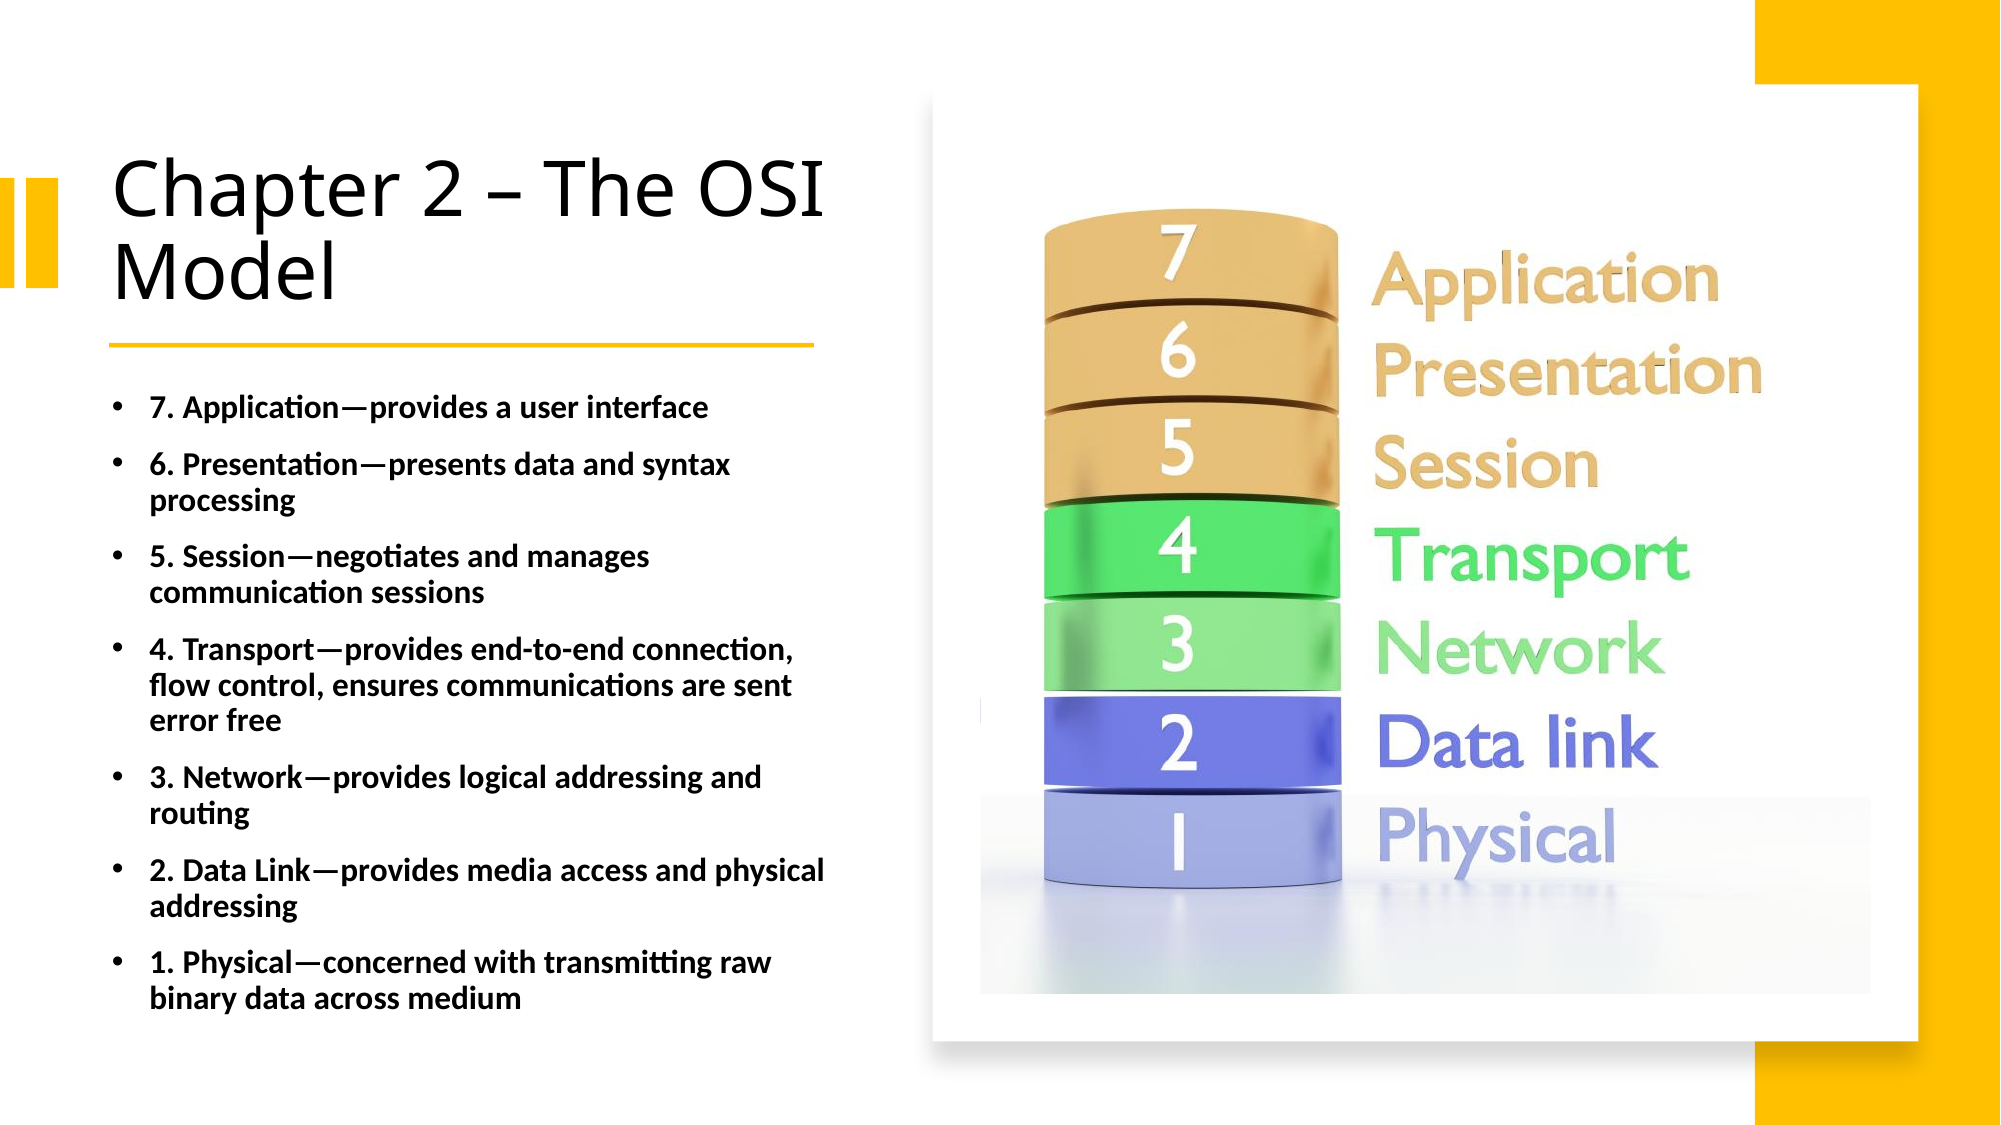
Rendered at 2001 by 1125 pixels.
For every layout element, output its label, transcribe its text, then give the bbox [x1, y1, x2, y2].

text_box [1754, 0, 2000, 1125]
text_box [0, 177, 59, 289]
text_box [0, 0, 1754, 1125]
picture [980, 131, 1871, 994]
text_box [108, 342, 815, 348]
list 7. Application—provides a user interface 6. Presentation—presents data and syntax processing 5. Session—negotiates and manages communication sessions 4. Transport—provides end-to-end connection, flow control, ensures communications are sent error free 3. Network—provides logical addressing and routing 2. Data Link—provides media access and physical addressing 1. Physical—concerned with transmitting raw binary data across medium [96, 382, 845, 1036]
title Chapter 2 – The OSI Model [96, 140, 845, 326]
text_box [932, 83, 1919, 1042]
